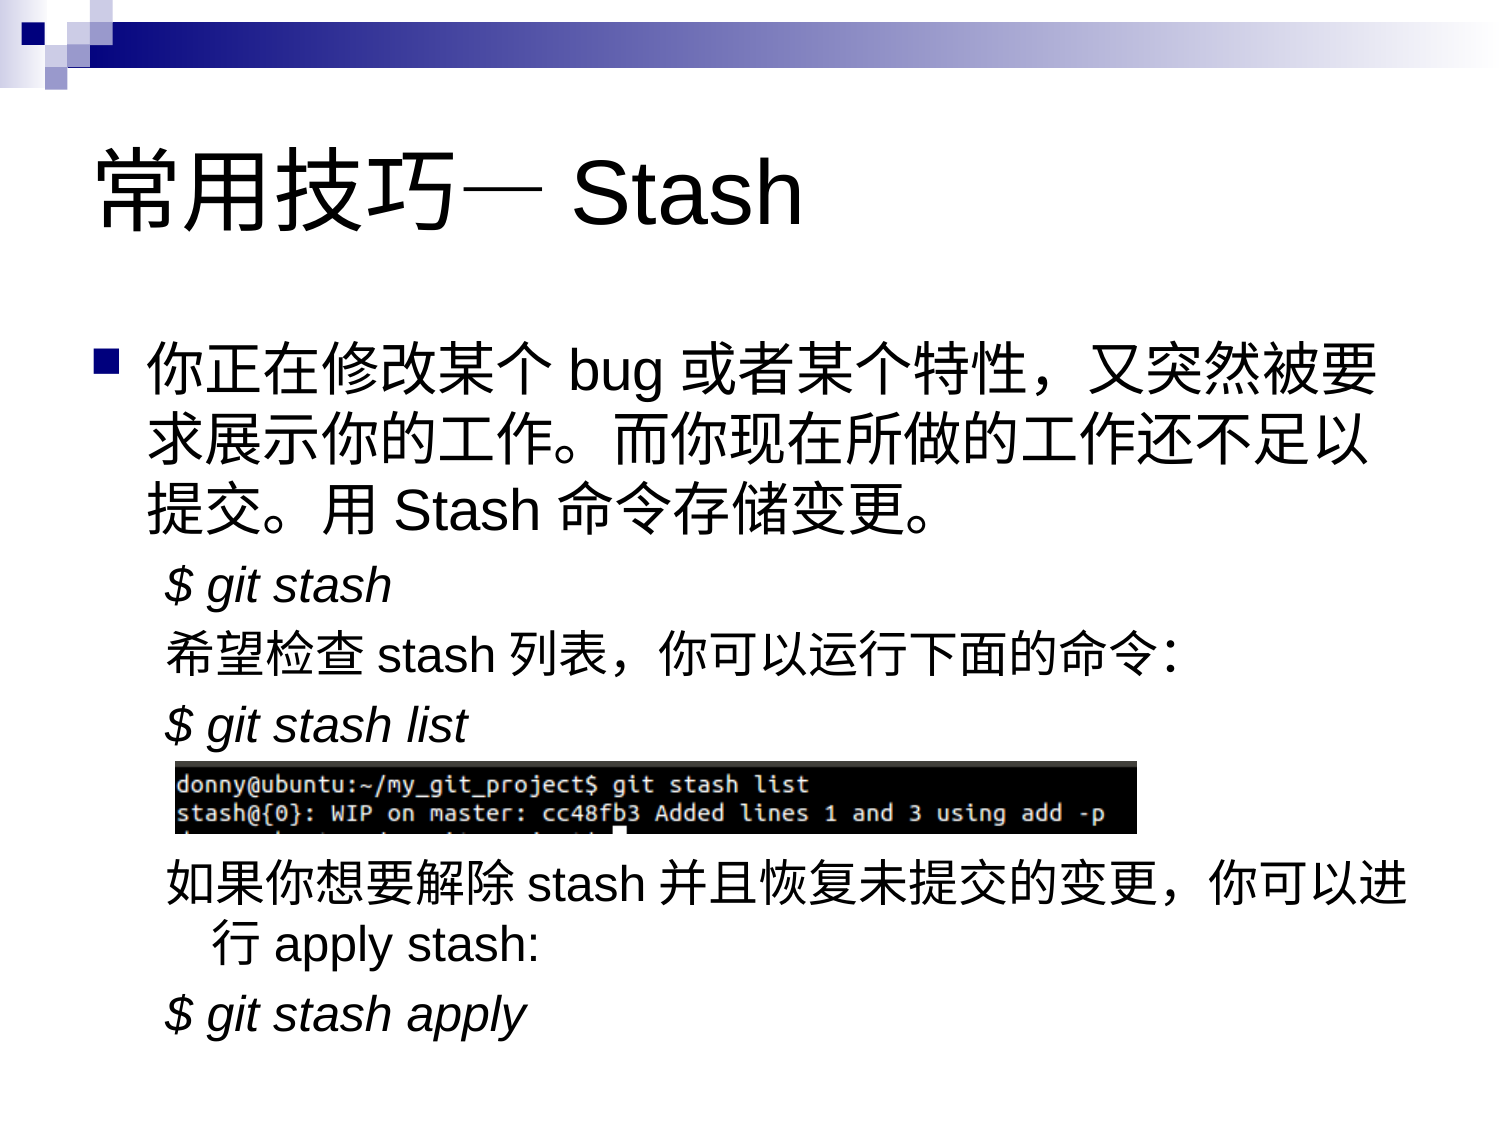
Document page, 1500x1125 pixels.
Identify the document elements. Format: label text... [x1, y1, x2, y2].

title 常用技巧—Stash [74, 74, 1426, 301]
list 你正在修改某个bug或者某个特性，又突然被要求展示你的工作。而你现在所做的工作还不足以提交。用Stash命令存储变更。 $ git stash 希望检查stash列表，你可以运行下面的命令： $ git stash list 如果你想要解除stash并且恢复未提交的变更，你可以进行apply stash: $ git stash apply [74, 324, 1426, 963]
picture [175, 761, 1137, 834]
